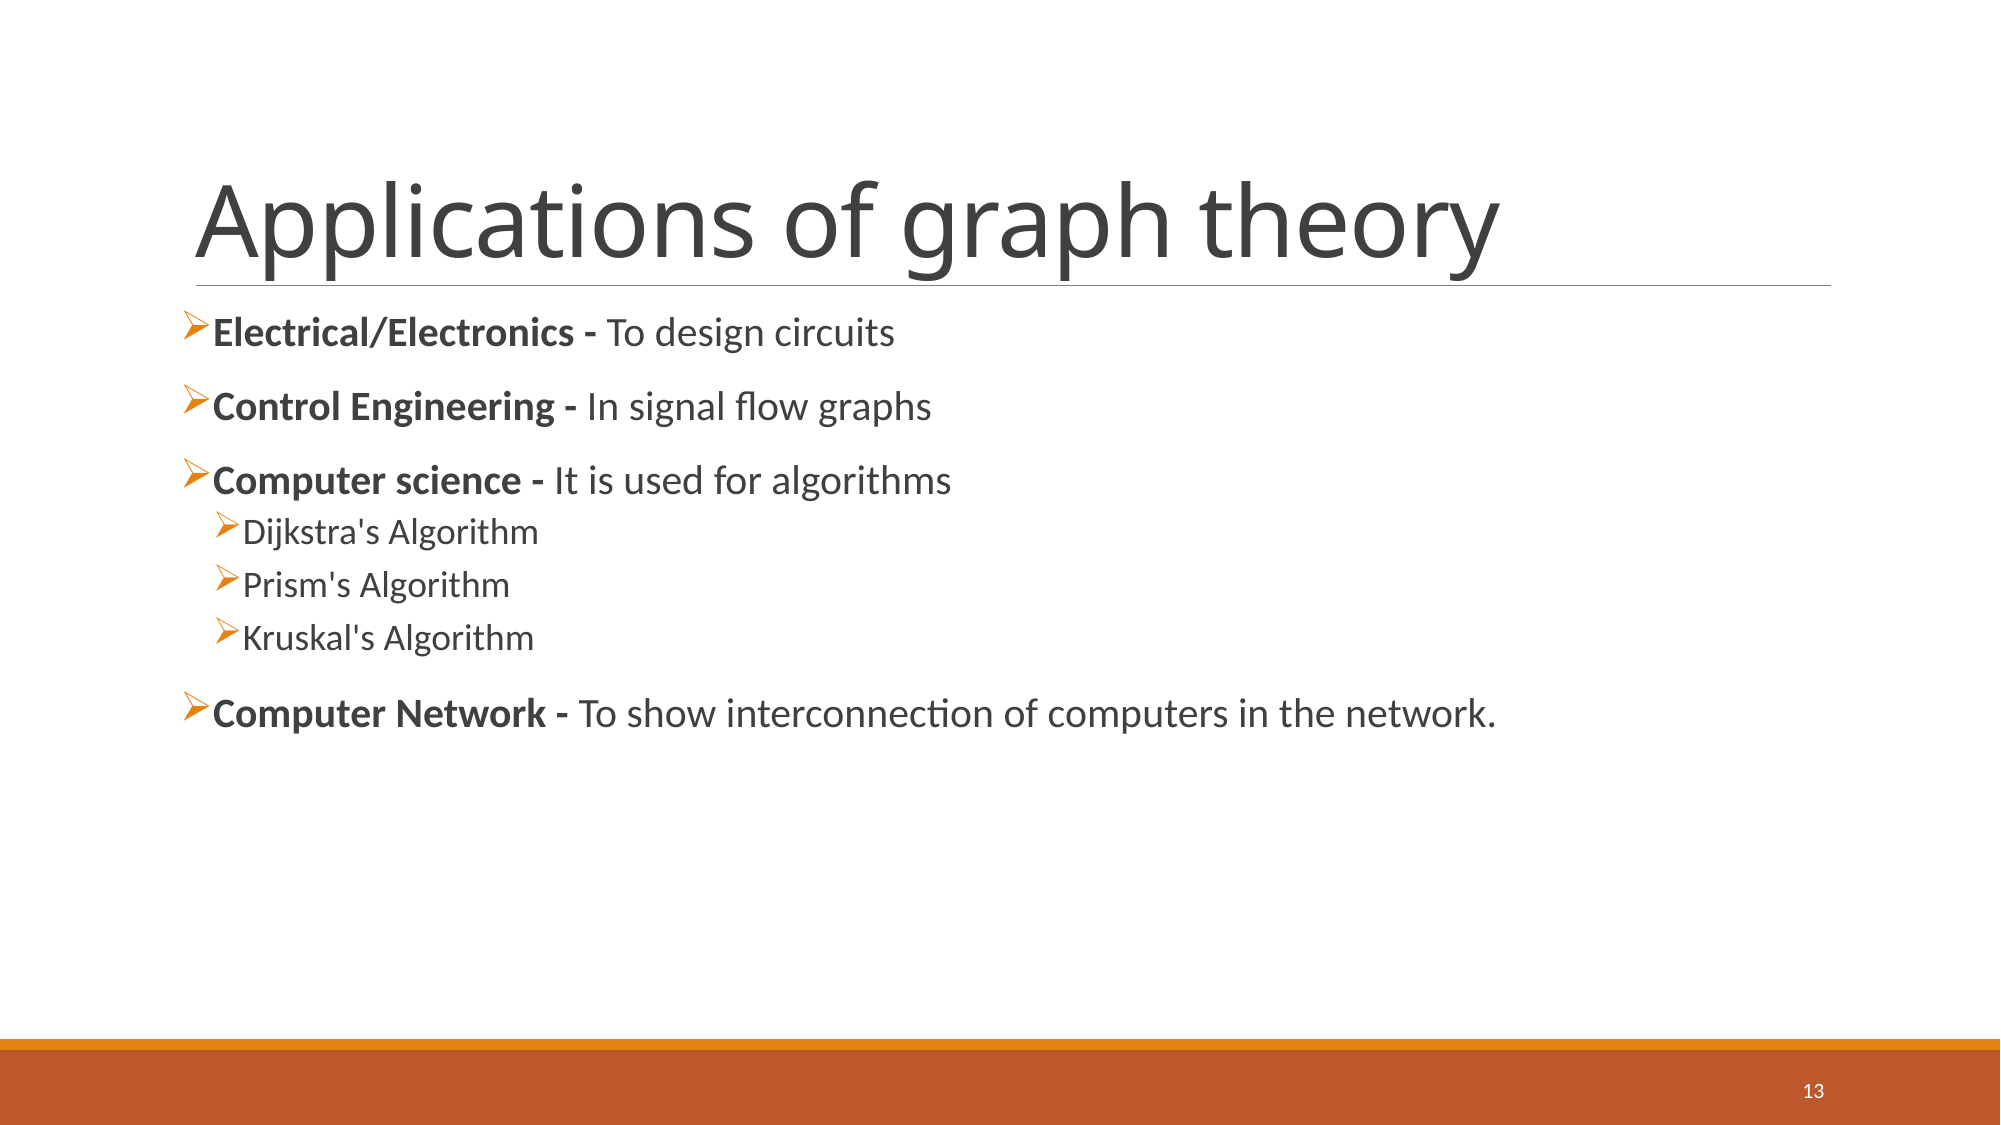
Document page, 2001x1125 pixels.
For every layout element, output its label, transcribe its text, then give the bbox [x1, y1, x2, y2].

slide_number 13 [1624, 1059, 1840, 1120]
title Applications of graph theory [180, 47, 1830, 285]
list Electrical/Electronics - To design circuits Control Engineering - In signal flow graphs Computer science - It is used for algorithms Dijkstra's Algorithm Prism's Algorithm Kruskal's Algorithm Computer Network - To show interconnection of computers in the network. [180, 302, 1830, 963]
